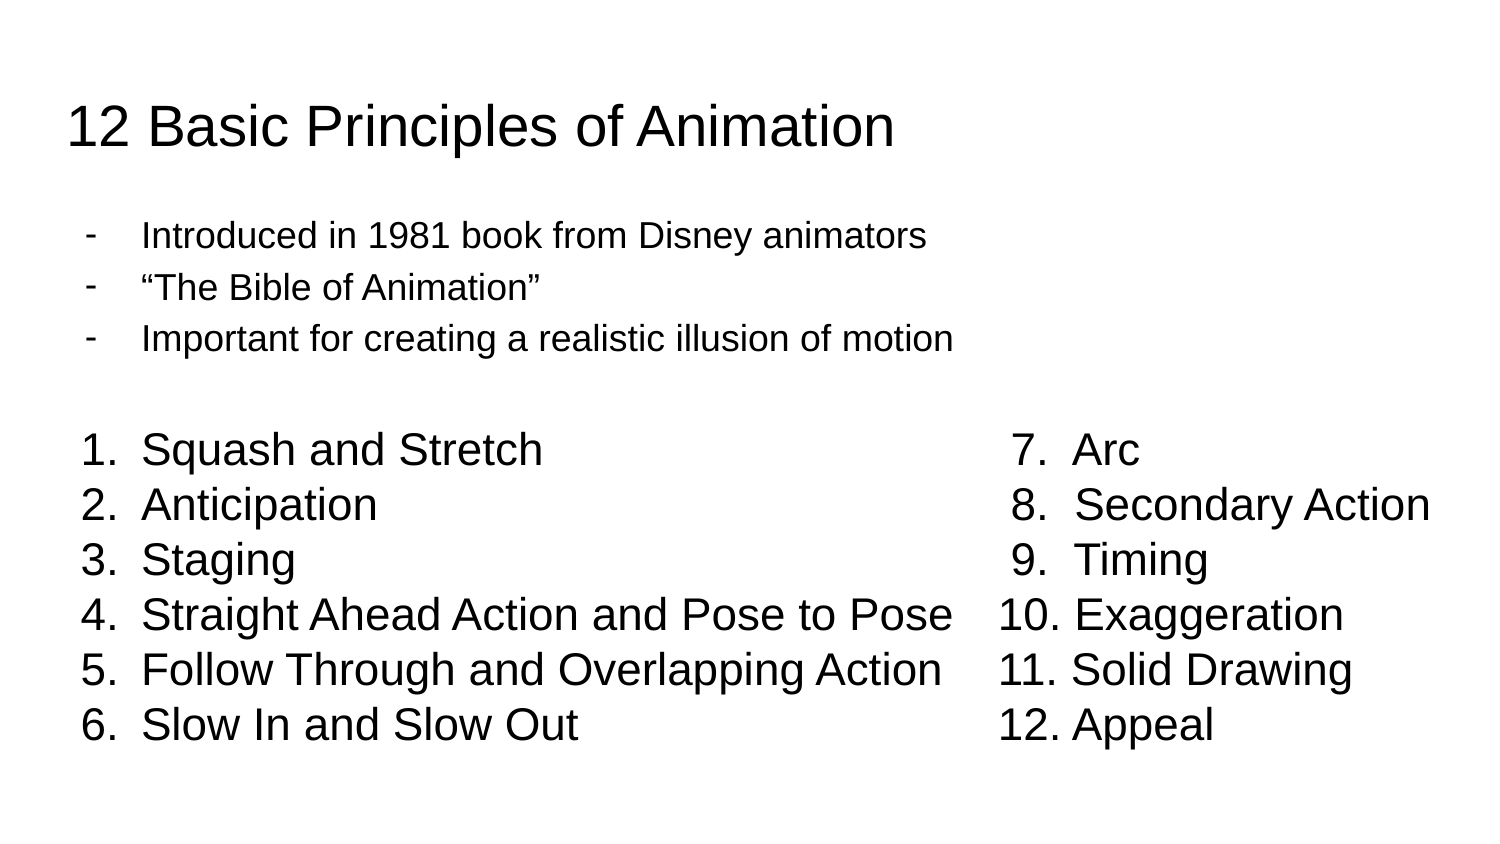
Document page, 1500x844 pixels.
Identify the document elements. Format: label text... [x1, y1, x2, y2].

list Introduced in 1981 book from Disney animators “The Bible of Animation” Important for creating a realistic illusion of motion [51, 189, 1449, 383]
title 12 Basic Principles of Animation [51, 72, 1449, 167]
text_box Squash and Stretch Anticipation Staging Straight Ahead Action and Pose to Pose Follow Through and Overlapping Action Slow In and Slow Out [51, 404, 983, 763]
text_box 7. Arc 8. Secondary Action 9. Timing 10. Exaggeration 11. Solid Drawing 12. Appeal [982, 404, 1463, 743]
